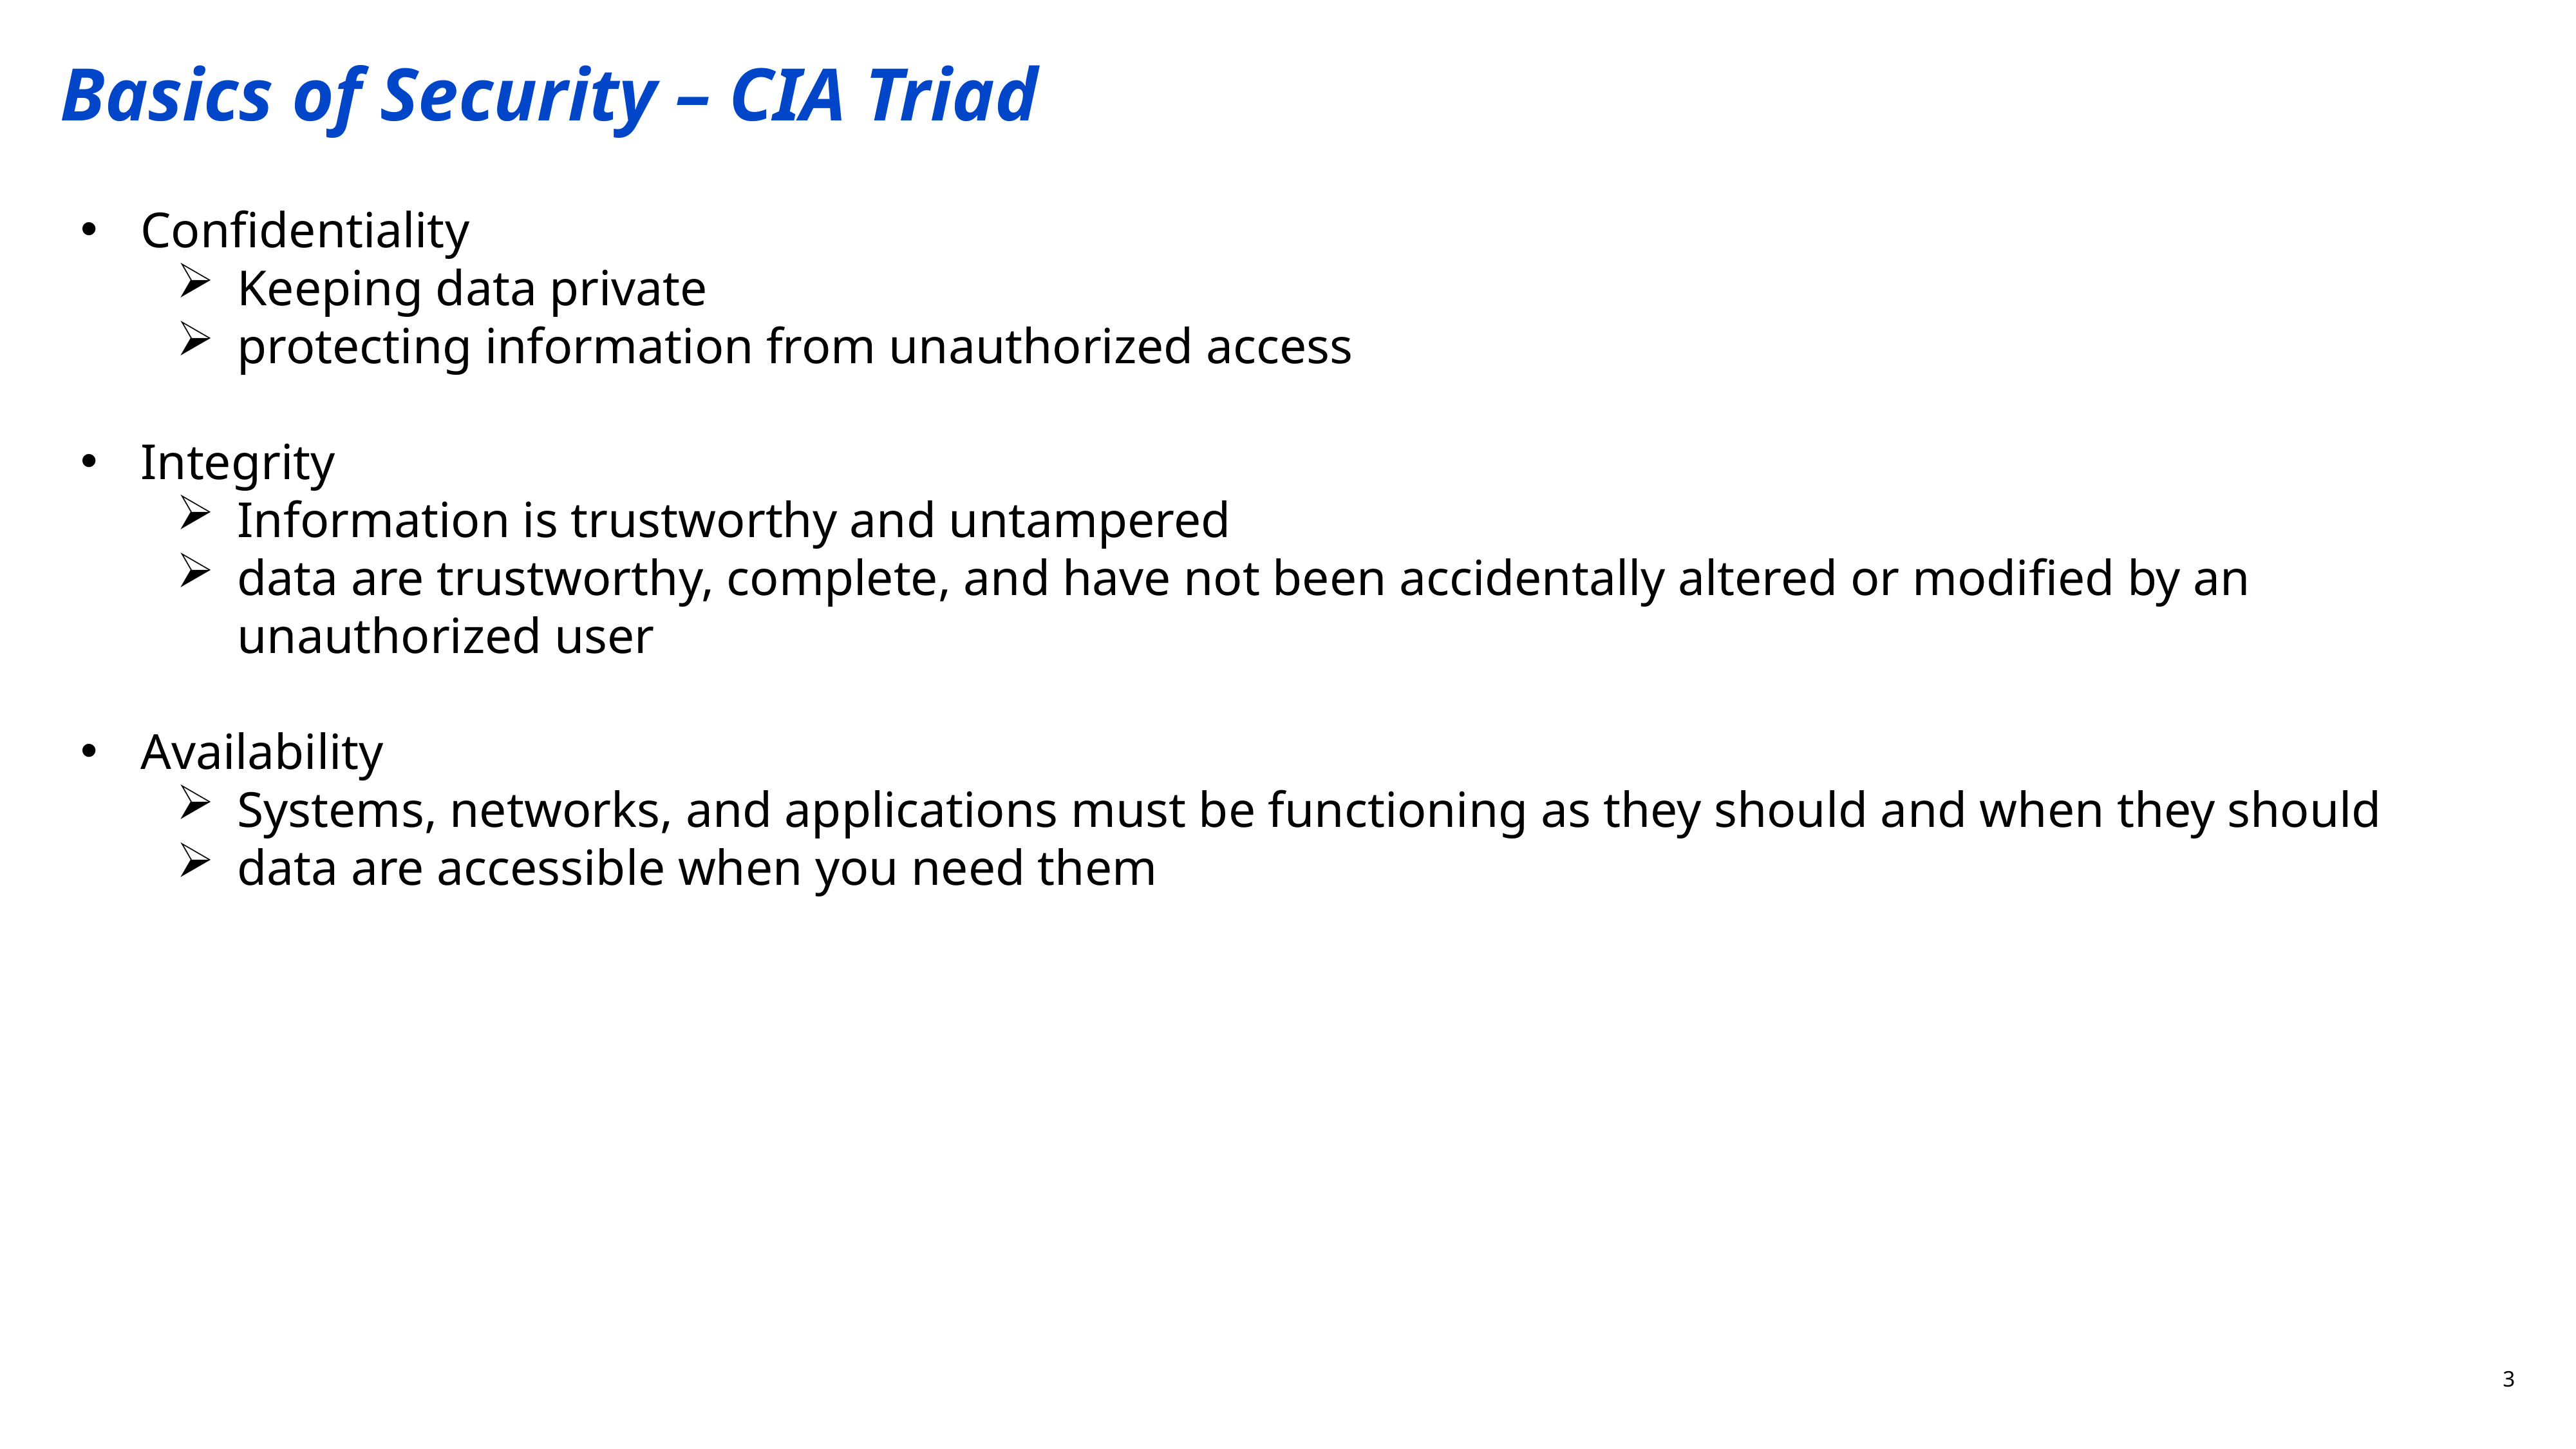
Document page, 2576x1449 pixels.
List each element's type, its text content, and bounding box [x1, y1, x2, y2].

title Basics of Security – CIA Triad [60, 39, 1399, 120]
text_box Confidentiality Keeping data private protecting information from unauthorized access Integrity Information is trustworthy and untampered data are trustworthy, complete, and have not been accidentally altered or modified by an unauthorized user Availability Systems, networks, and applications must be functioning as they should and when they should data are accessible when you need them [80, 199, 2515, 1334]
slide_number 3 [2486, 1366, 2515, 1394]
